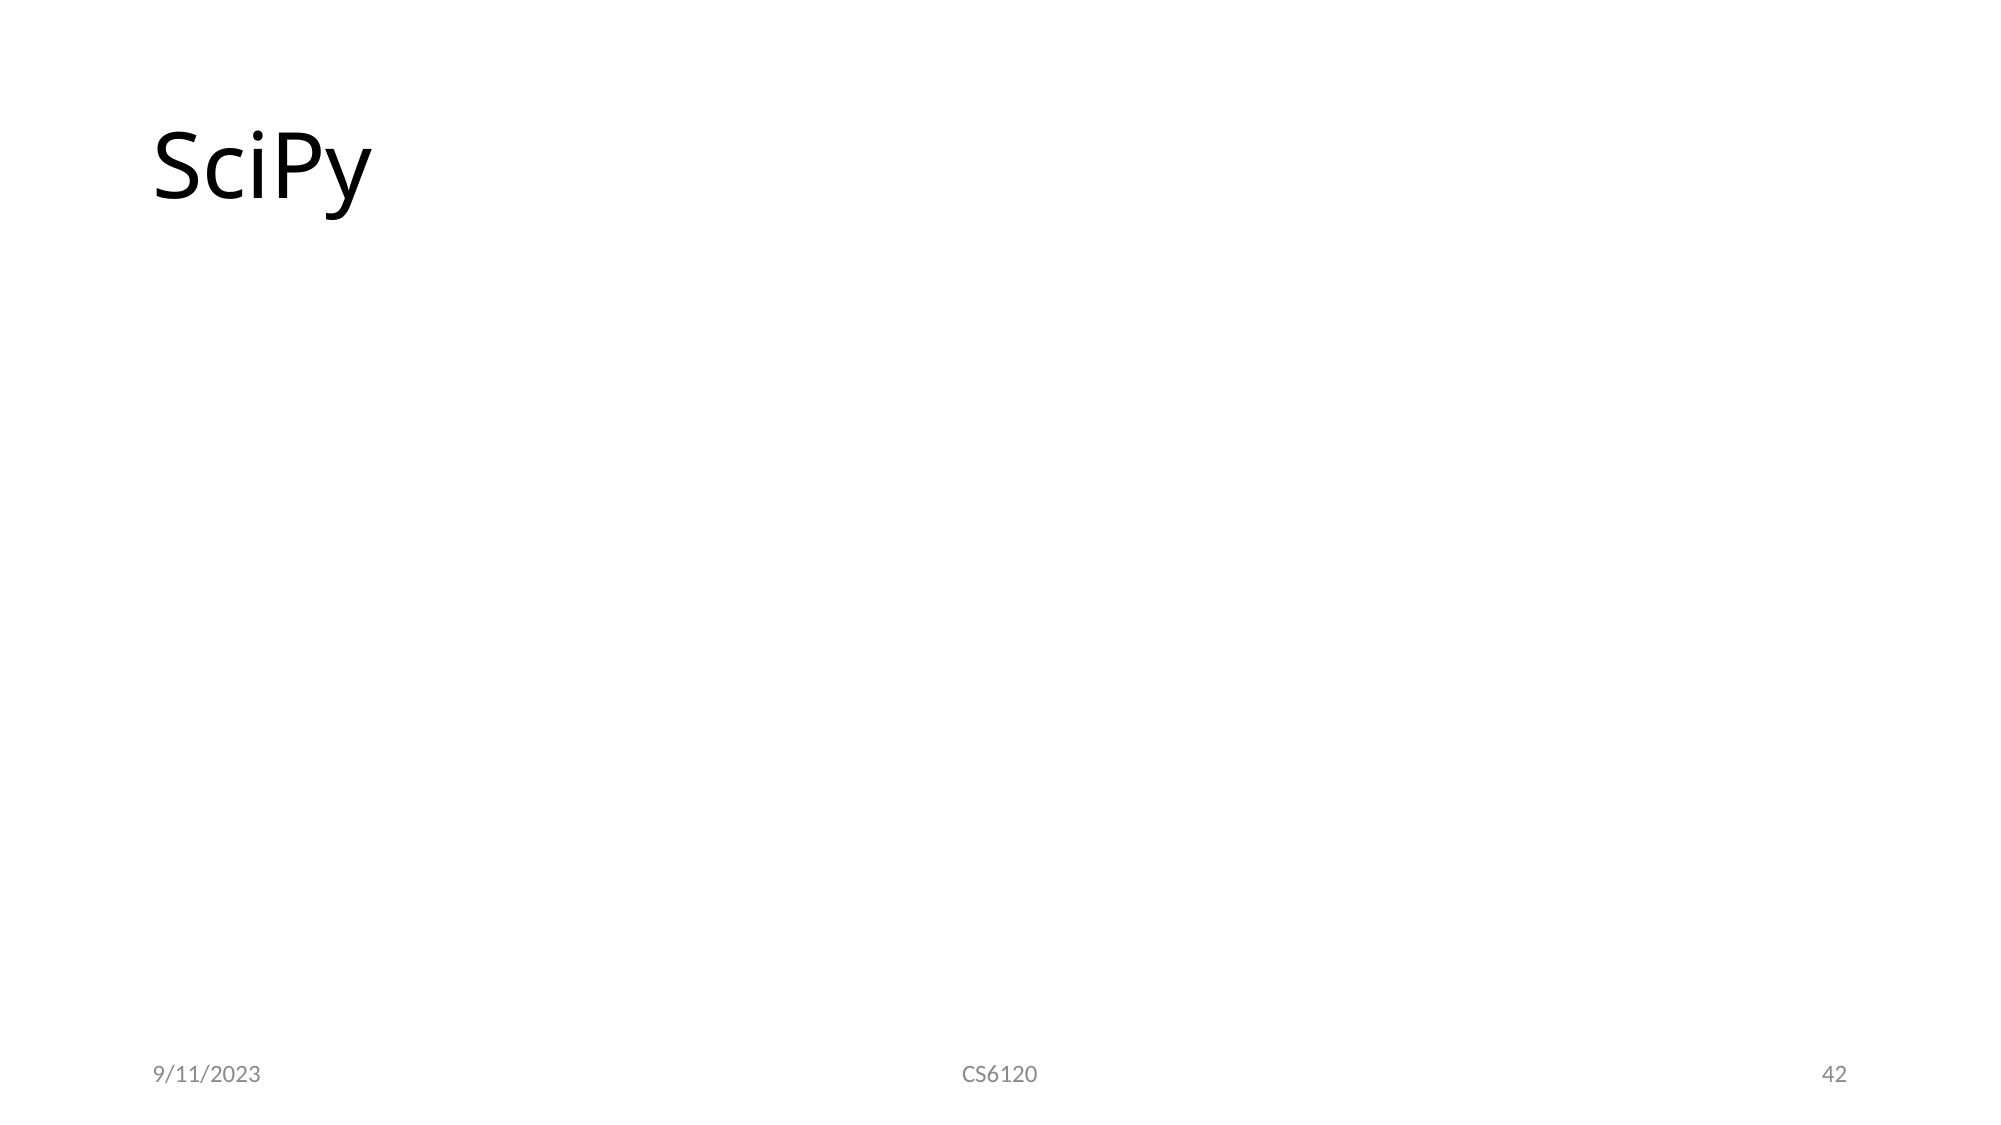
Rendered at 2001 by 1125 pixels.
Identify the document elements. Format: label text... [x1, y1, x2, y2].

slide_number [137, 1042, 588, 1103]
title SciPy [137, 59, 1863, 278]
slide_number 42 [1412, 1042, 1863, 1103]
footer CS6120 [662, 1042, 1338, 1103]
